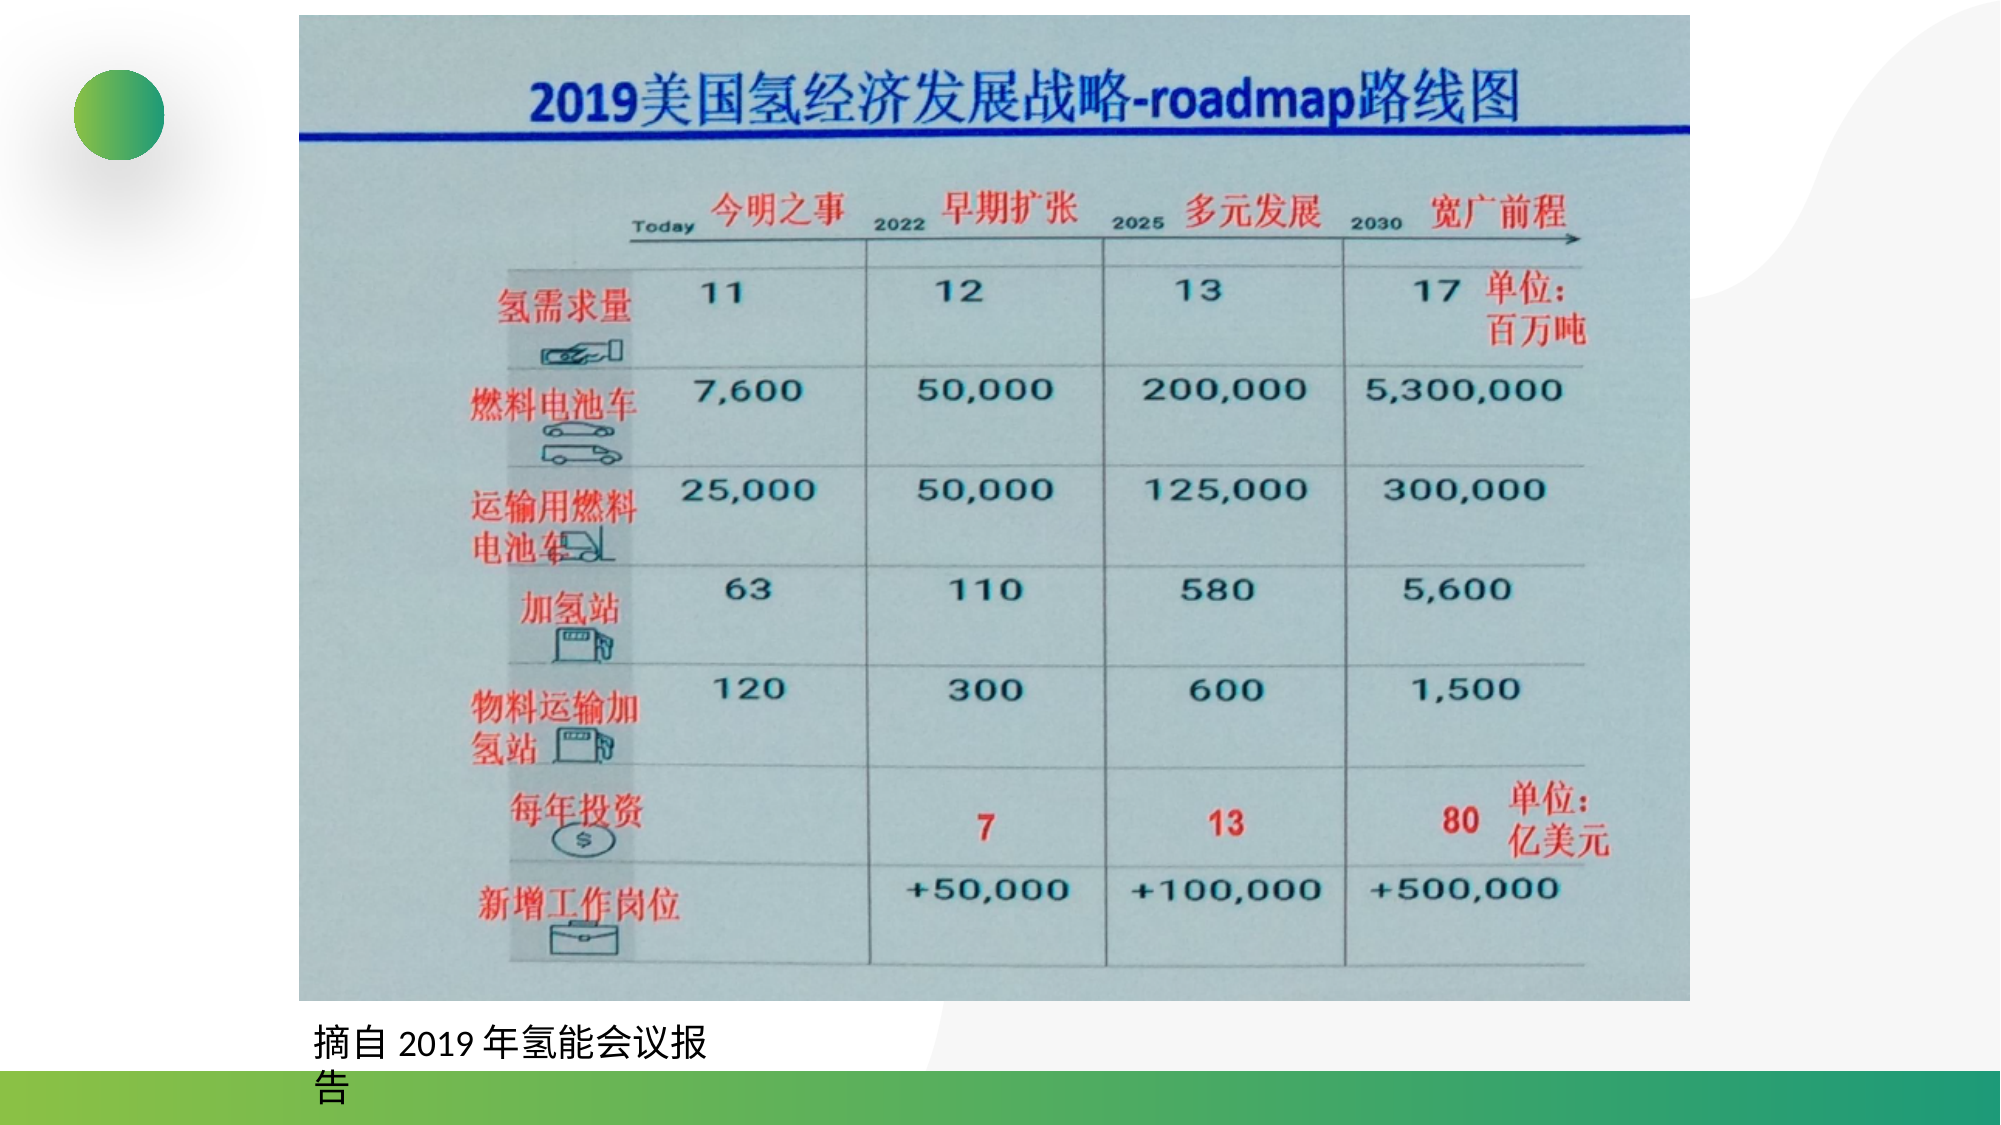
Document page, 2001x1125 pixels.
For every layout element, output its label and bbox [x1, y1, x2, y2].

text_box [0, 0, 2000, 1125]
picture [299, 15, 1690, 1001]
